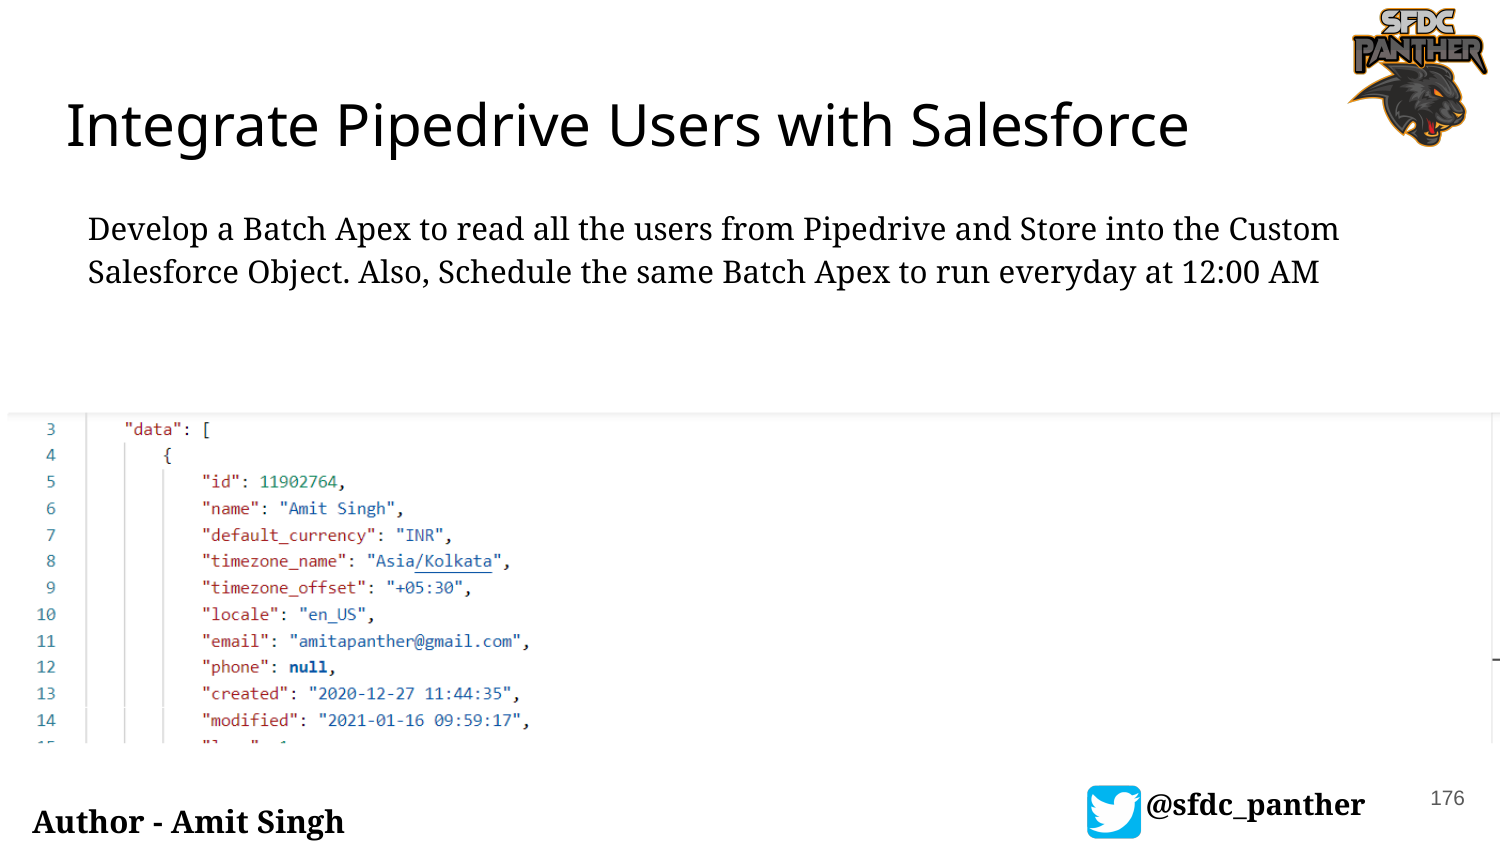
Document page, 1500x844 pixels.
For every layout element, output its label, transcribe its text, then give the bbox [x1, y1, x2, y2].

picture [1085, 784, 1144, 842]
list Develop a Batch Apex to read all the users from Pipedrive and Store into the Custom Salesforce Object. Also, Schedule the same Batch Apex to run everyday at 12:00 AM [51, 189, 1449, 401]
slide_number 176 [1389, 764, 1480, 830]
picture [0, 402, 1500, 755]
title Integrate Pipedrive Users with Salesforce [51, 72, 1449, 167]
picture [1347, 8, 1488, 147]
